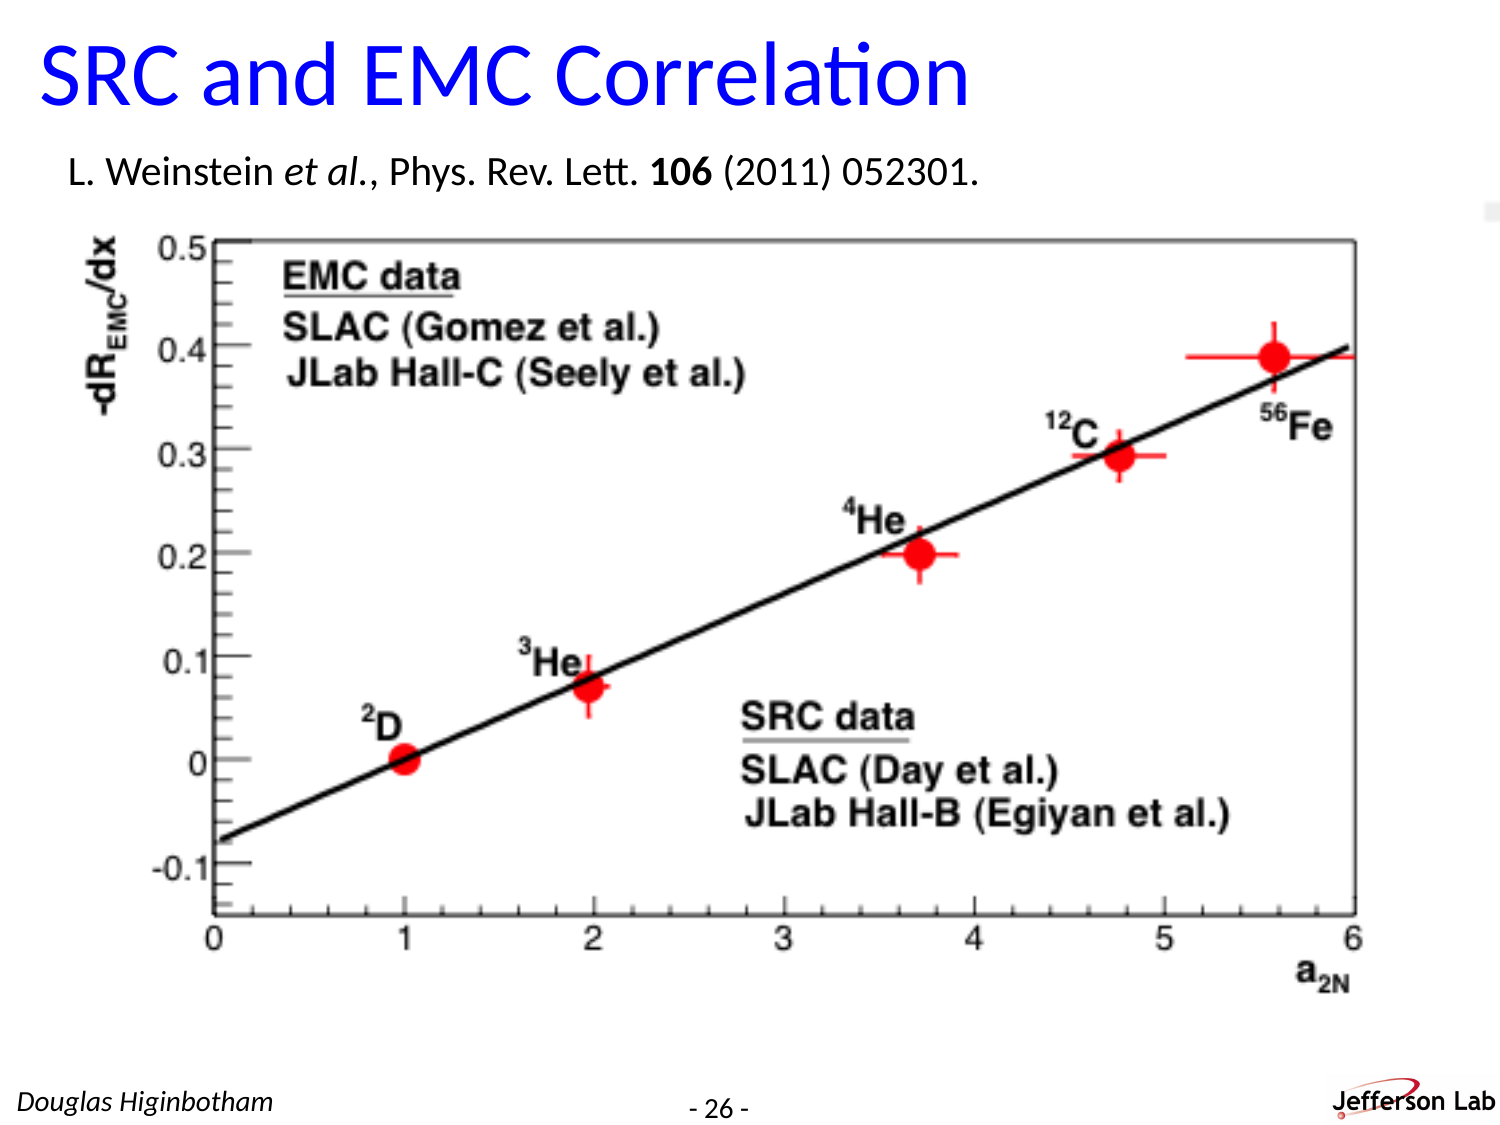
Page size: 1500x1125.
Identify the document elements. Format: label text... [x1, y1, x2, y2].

title SRC and EMC Correlation [24, 0, 1500, 138]
text_box L. Weinstein et al., Phys. Rev. Lett. 106 (2011) 052301. [53, 135, 996, 198]
picture [0, 199, 1500, 1043]
picture [1326, 1074, 1500, 1125]
